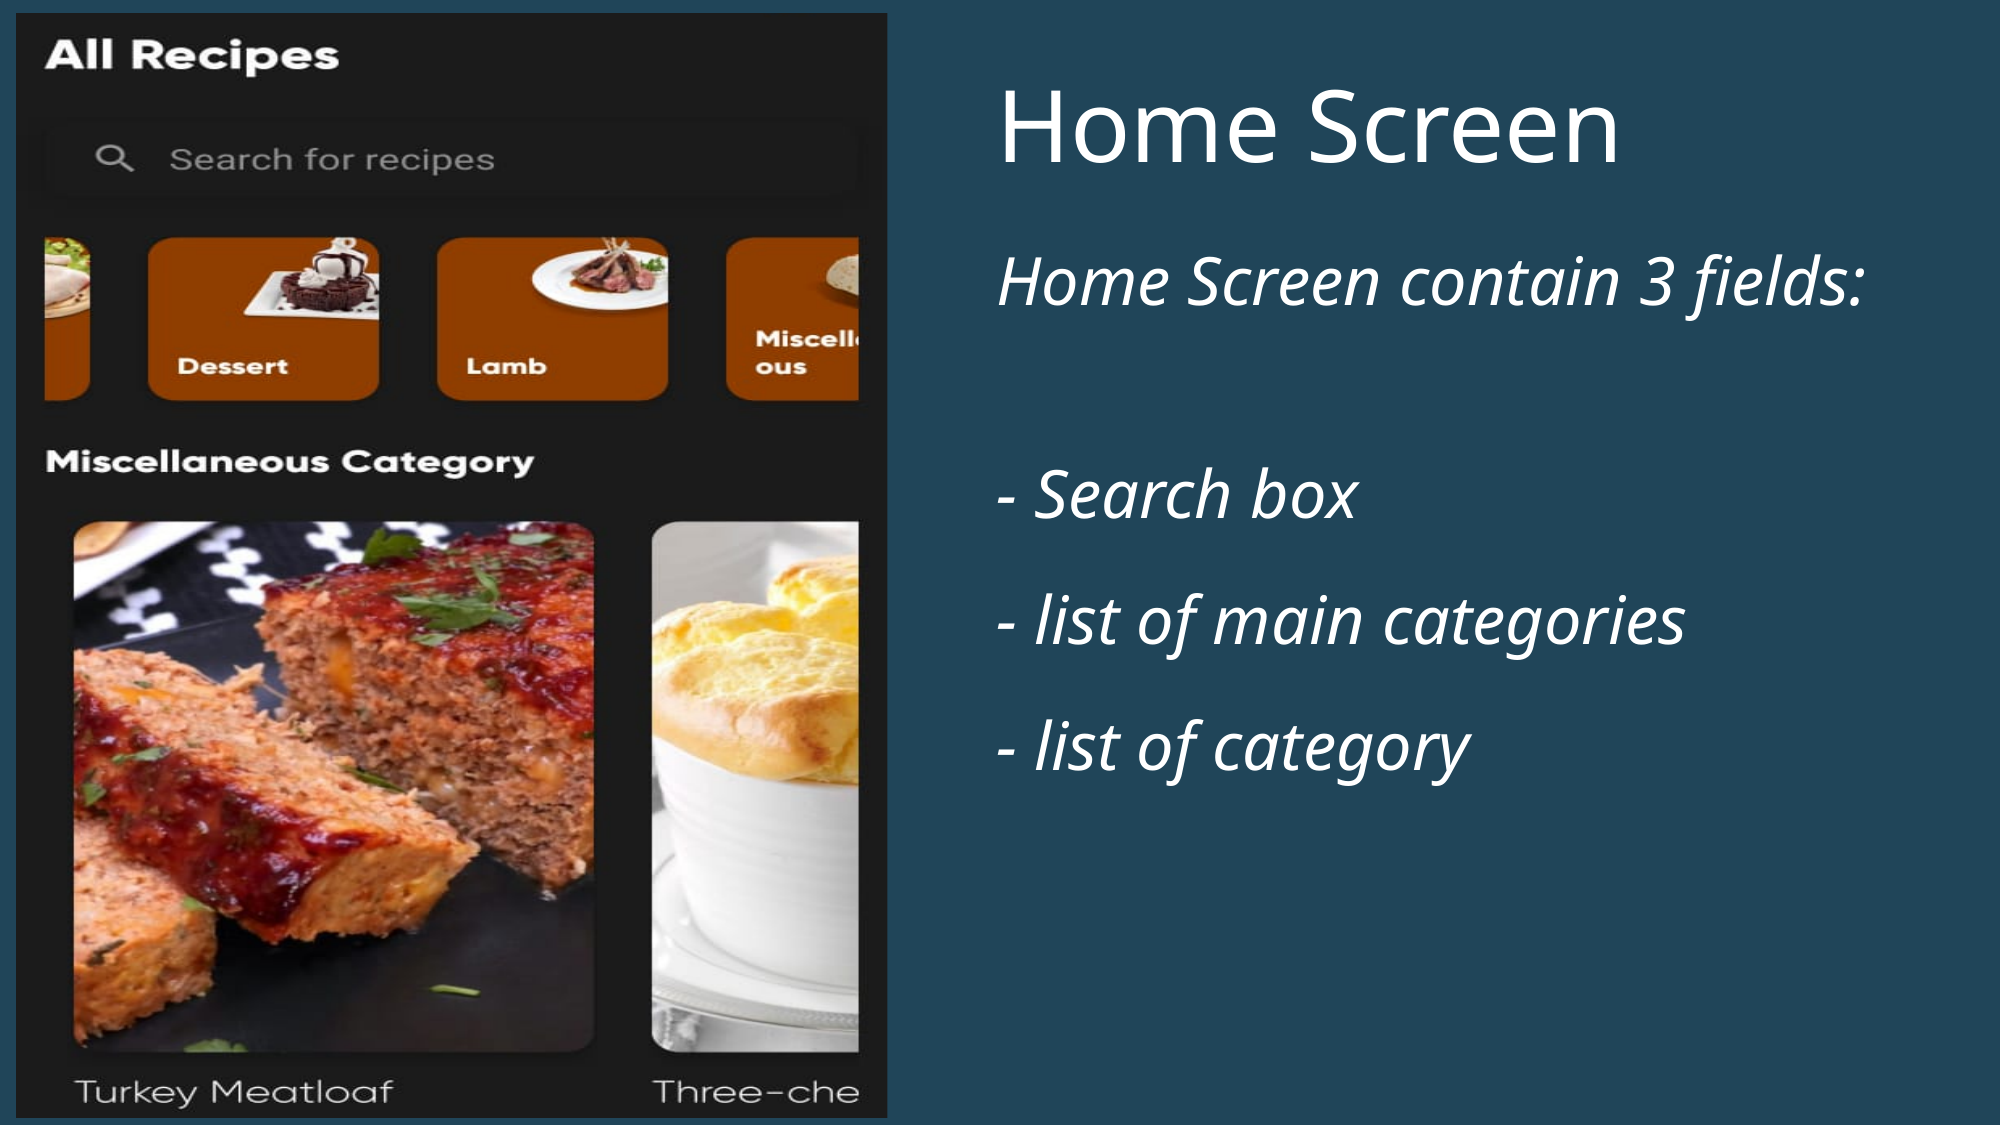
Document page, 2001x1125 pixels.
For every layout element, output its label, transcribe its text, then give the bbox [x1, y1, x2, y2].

text_box Home Screen contain 3 fields: - Search box - list of main categories - list of category [981, 231, 1974, 1084]
title Home Screen [981, 13, 1974, 231]
picture [16, 13, 888, 1118]
